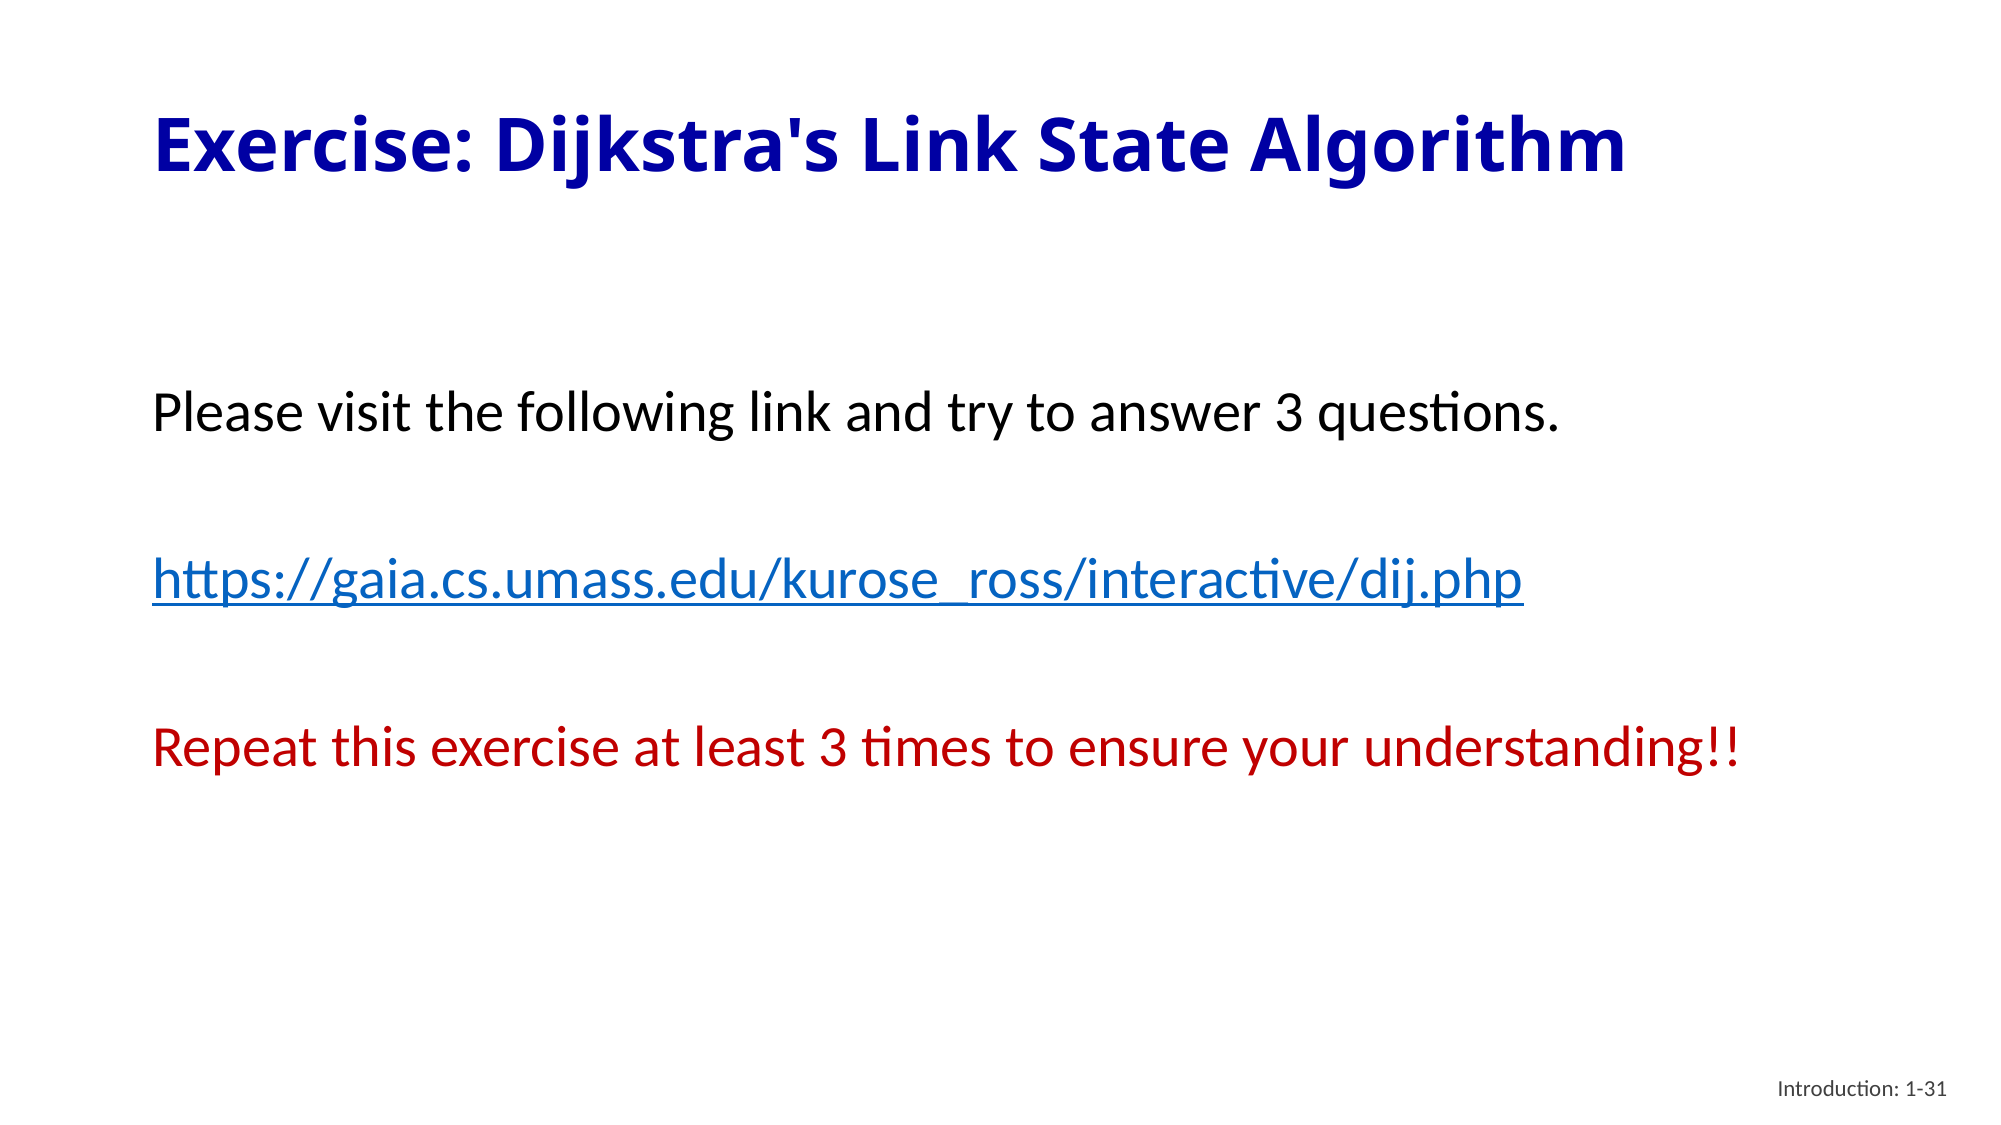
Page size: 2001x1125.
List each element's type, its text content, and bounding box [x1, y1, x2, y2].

list Please visit the following link and try to answer 3 questions. https://gaia.cs.umass.edu/kurose_ross/interactive/dij.php Repeat this exercise at least 3 times to ensure your understanding!! [137, 282, 1863, 997]
title Exercise: Dijkstra's Link State Algorithm [137, 74, 1863, 221]
slide_number Introduction: 1-31 [1512, 1056, 1963, 1117]
